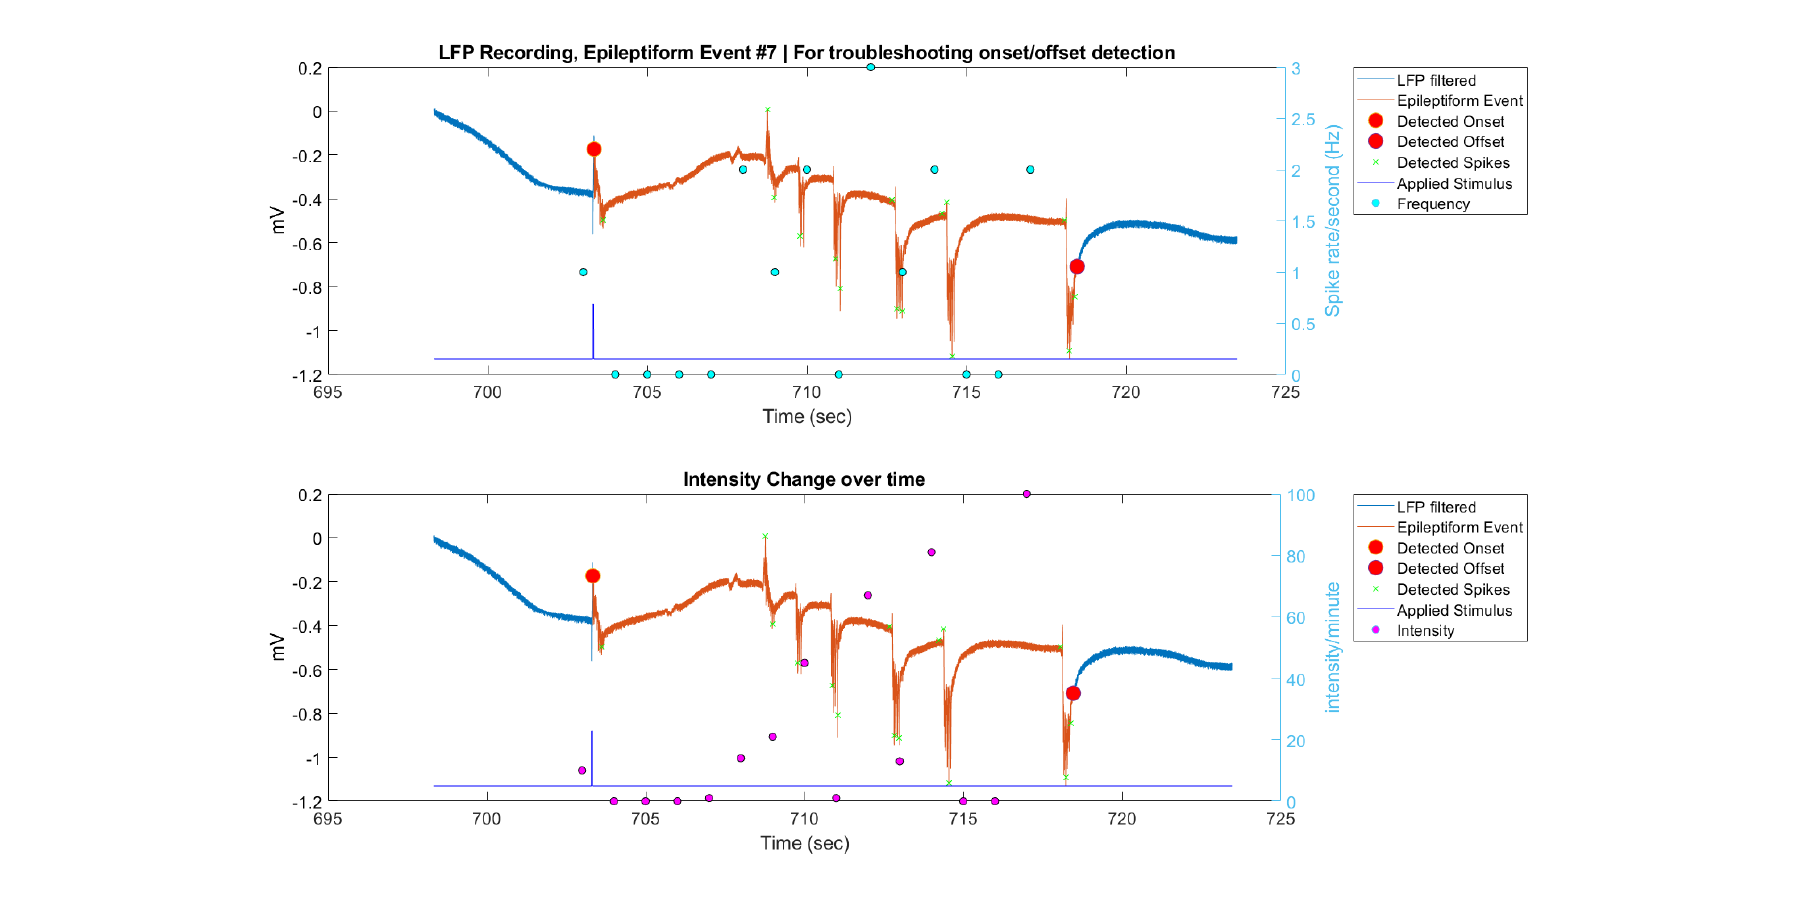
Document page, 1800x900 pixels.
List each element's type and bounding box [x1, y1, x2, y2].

picture [126, 0, 1674, 900]
